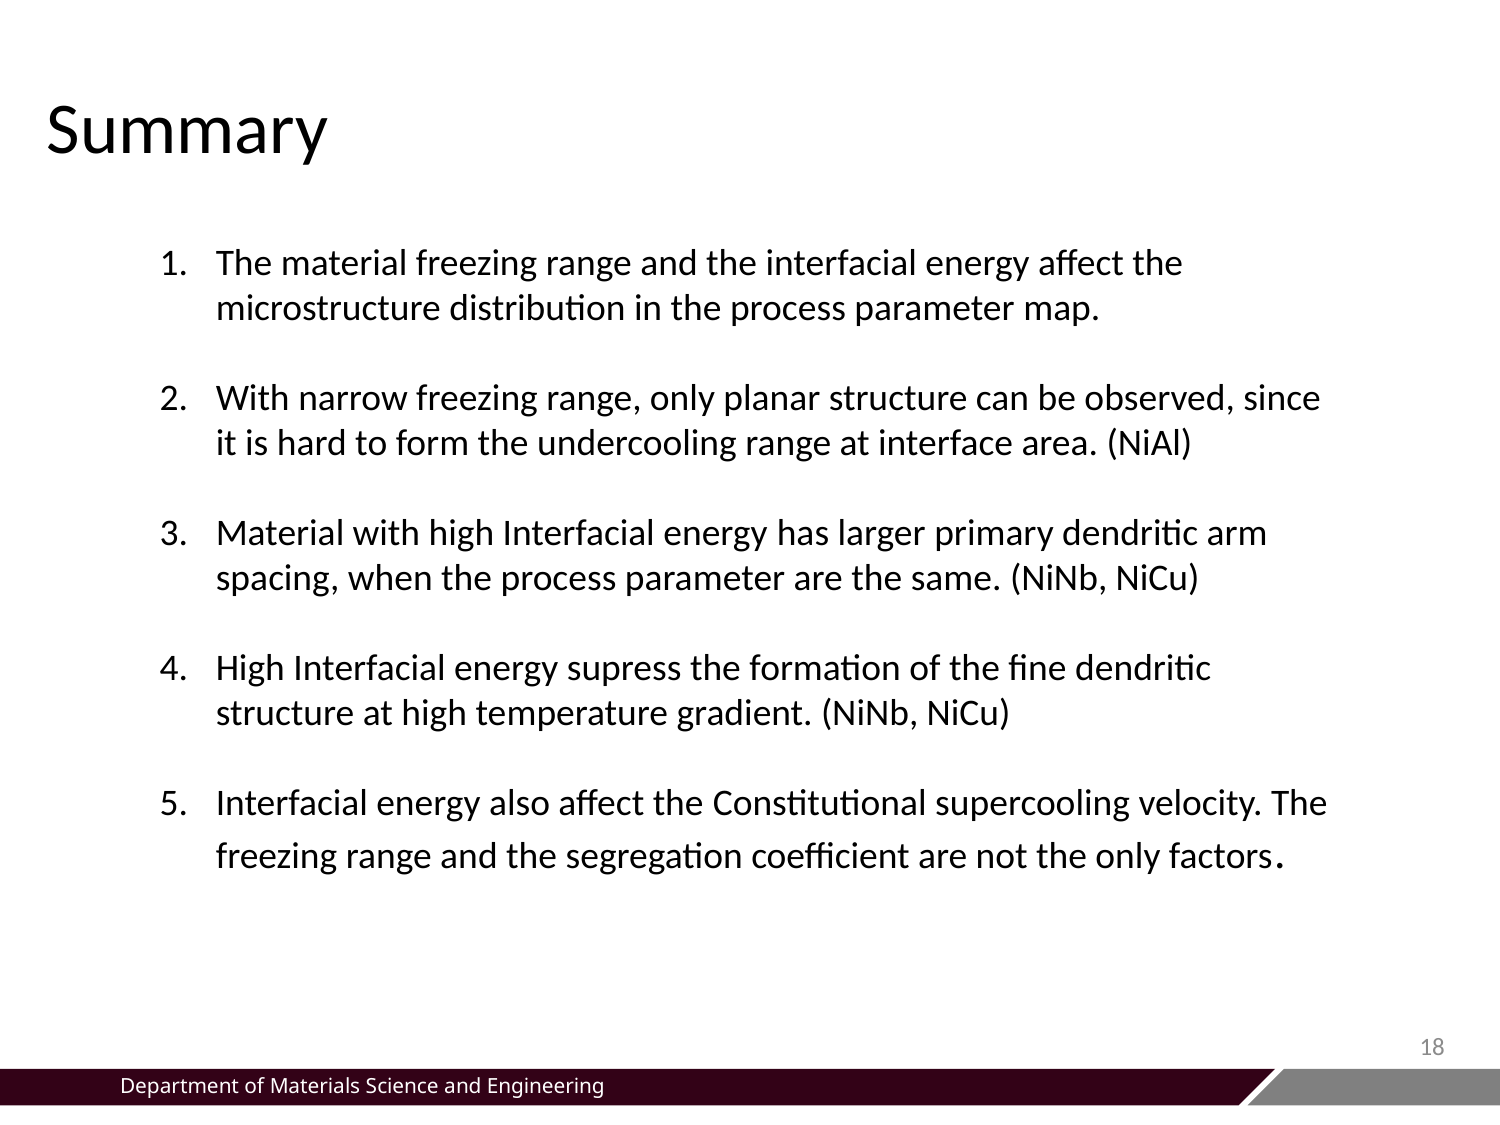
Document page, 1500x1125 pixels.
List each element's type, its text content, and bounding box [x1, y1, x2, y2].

slide_number 18 [1122, 1015, 1461, 1076]
text_box Summary [31, 73, 388, 176]
text_box The material freezing range and the interfacial energy affect the microstructure distribution in the process parameter map. With narrow freezing range, only planar structure can be observed, since it is hard to form the undercooling range at interface area. (NiAl) Material with high Interfacial energy has larger primary dendritic arm spacing, when the process parameter are the same. (NiNb, NiCu) High Interfacial energy supress the formation of the fine dendritic structure at high temperature gradient. (NiNb, NiCu) Interfacial energy also affect the Constitutional supercooling velocity. The freezing range and the segregation coefficient are not the only factors. [144, 230, 1355, 993]
